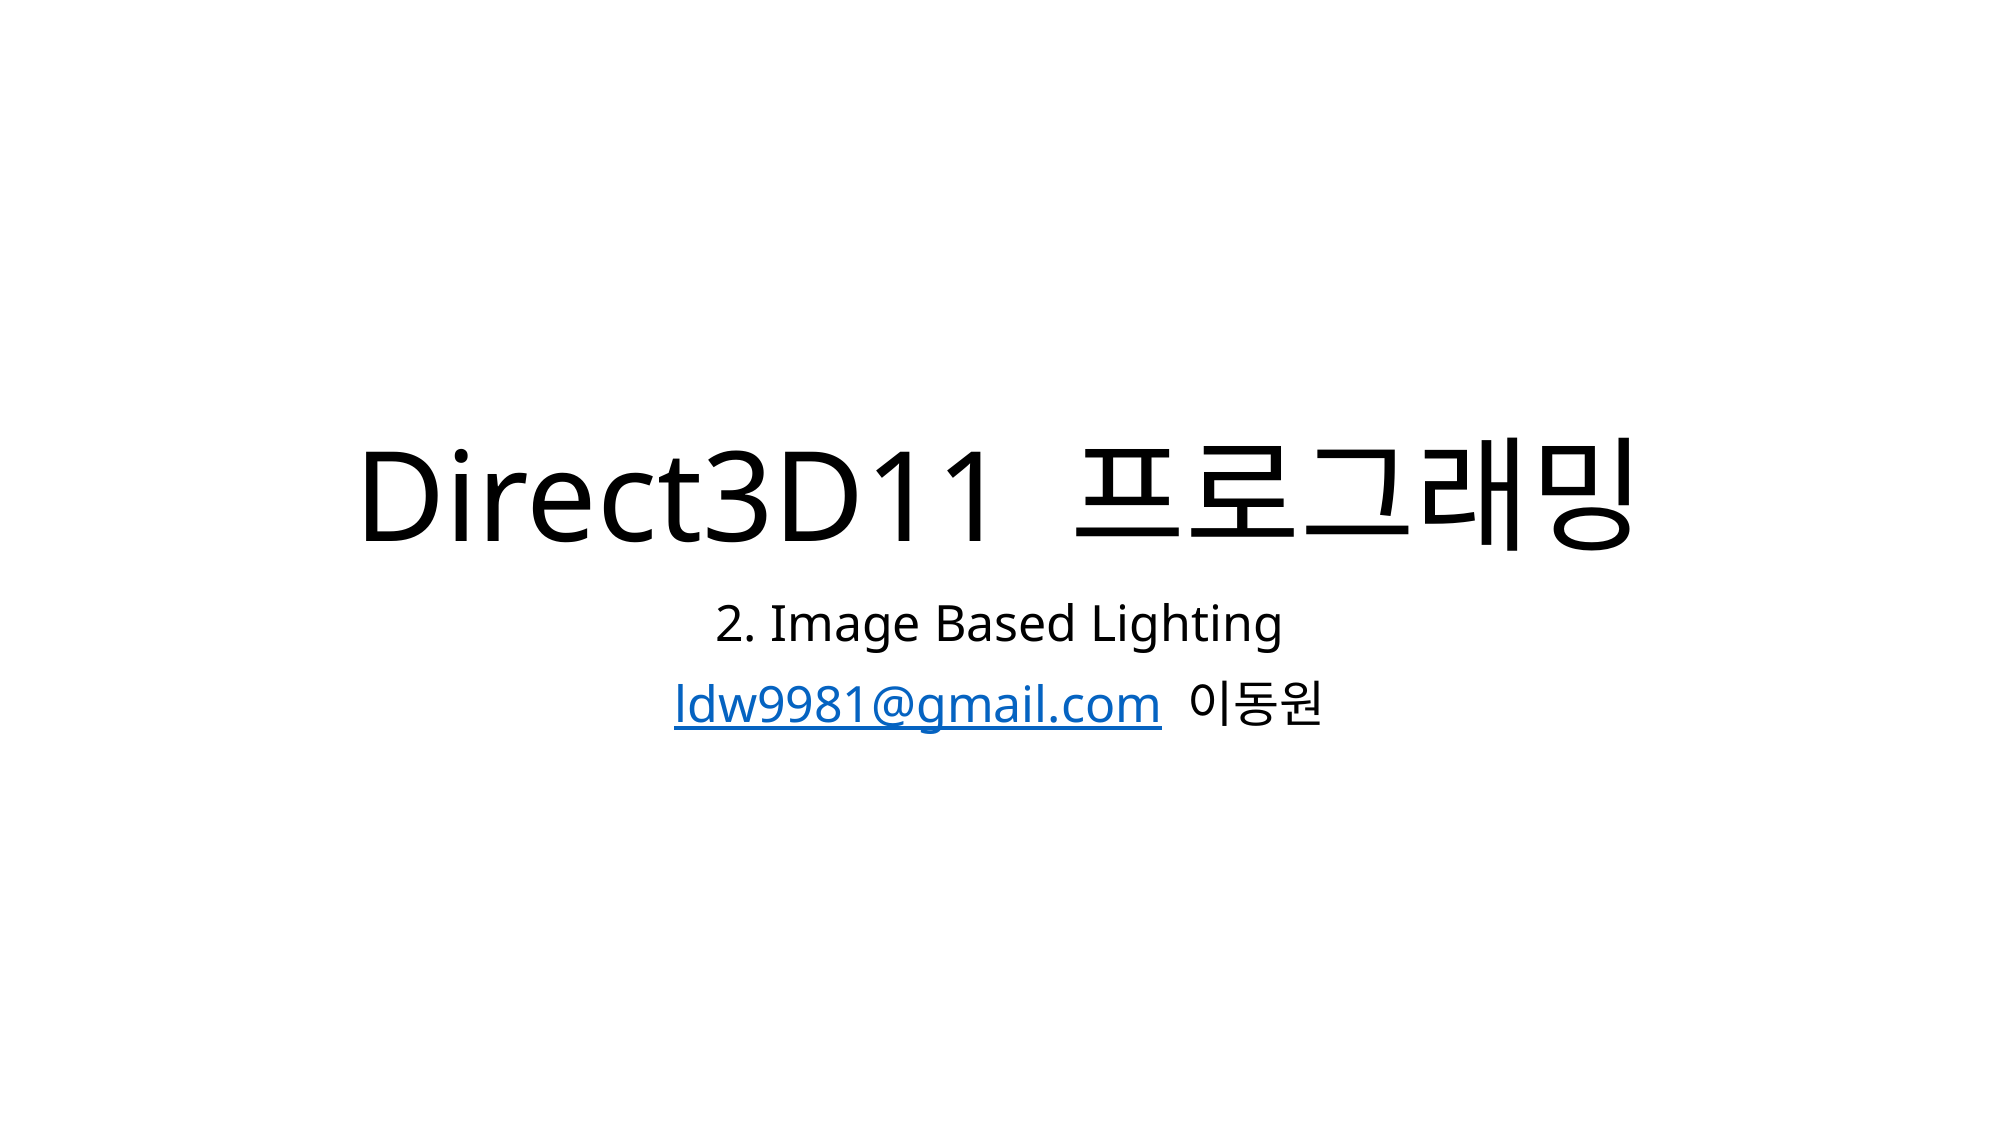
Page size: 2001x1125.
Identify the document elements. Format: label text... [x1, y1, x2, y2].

subtitle 2. Image Based Lighting ldw9981@gmail.com 이동원 [249, 590, 1750, 863]
title Direct3D11 프로그래밍 [249, 184, 1750, 576]
